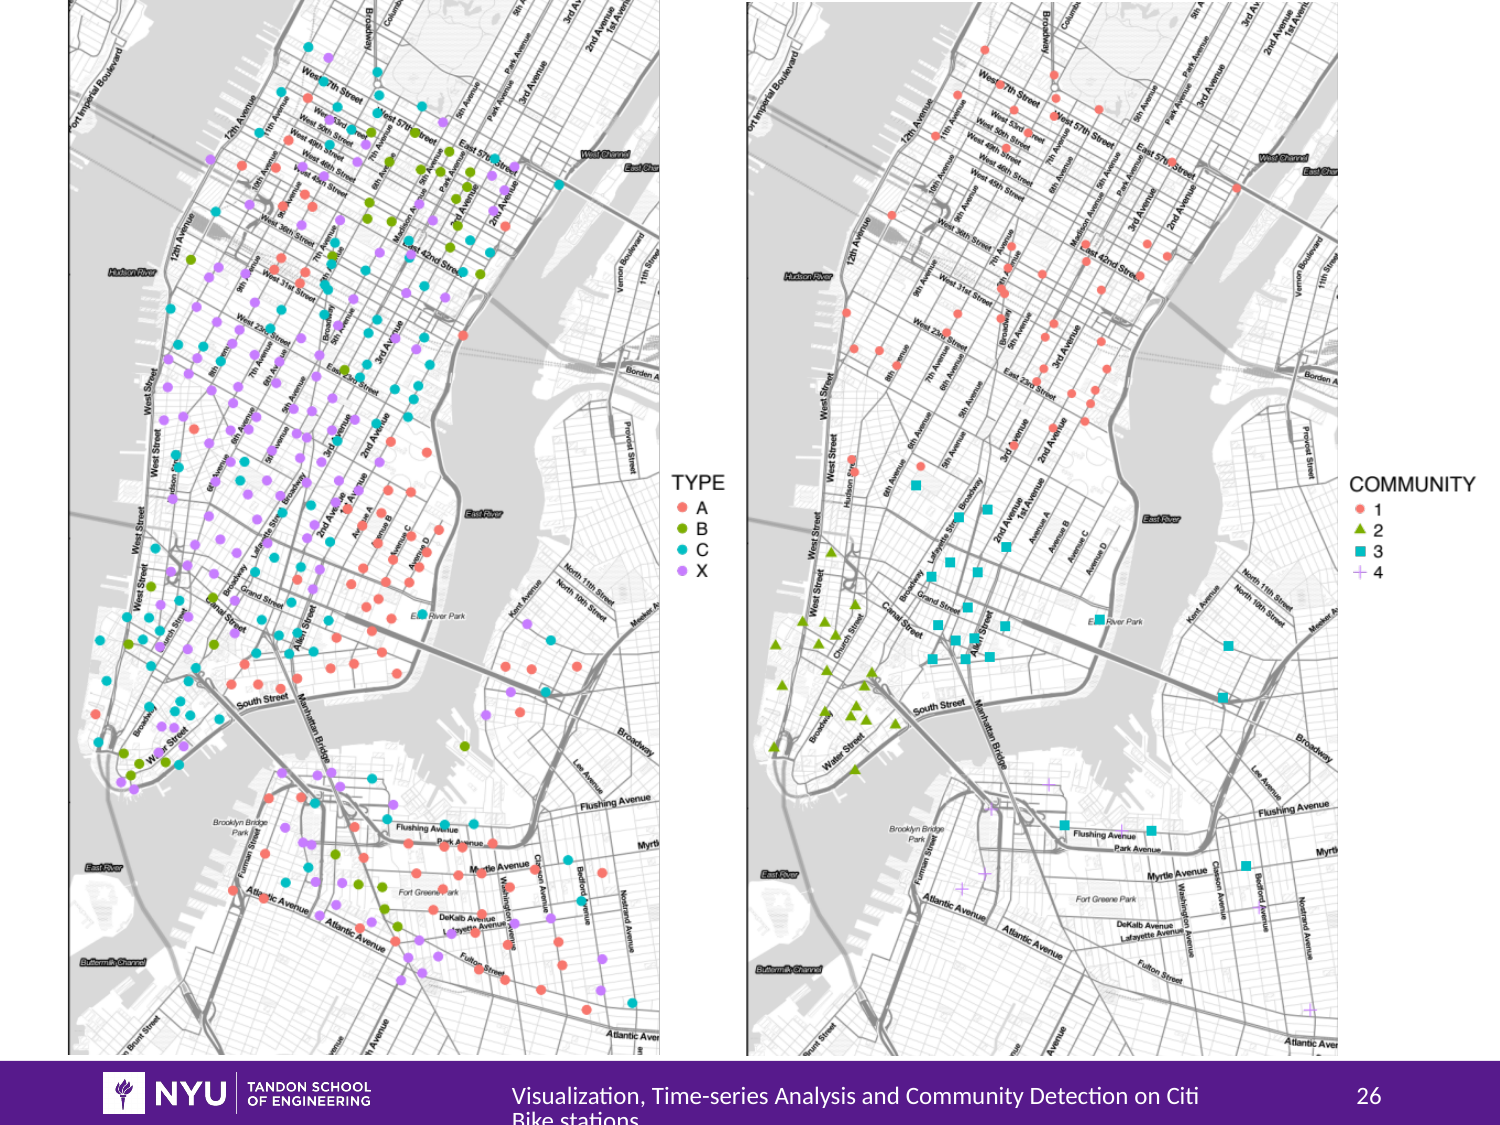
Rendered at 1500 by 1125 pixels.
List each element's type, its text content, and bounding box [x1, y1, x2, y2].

footer Visualization, Time-series Analysis and Community Detection on CitiBike stations [496, 1073, 1221, 1116]
picture [0, 0, 1500, 1056]
slide_number 26 [1250, 1073, 1397, 1116]
picture [103, 1072, 371, 1114]
